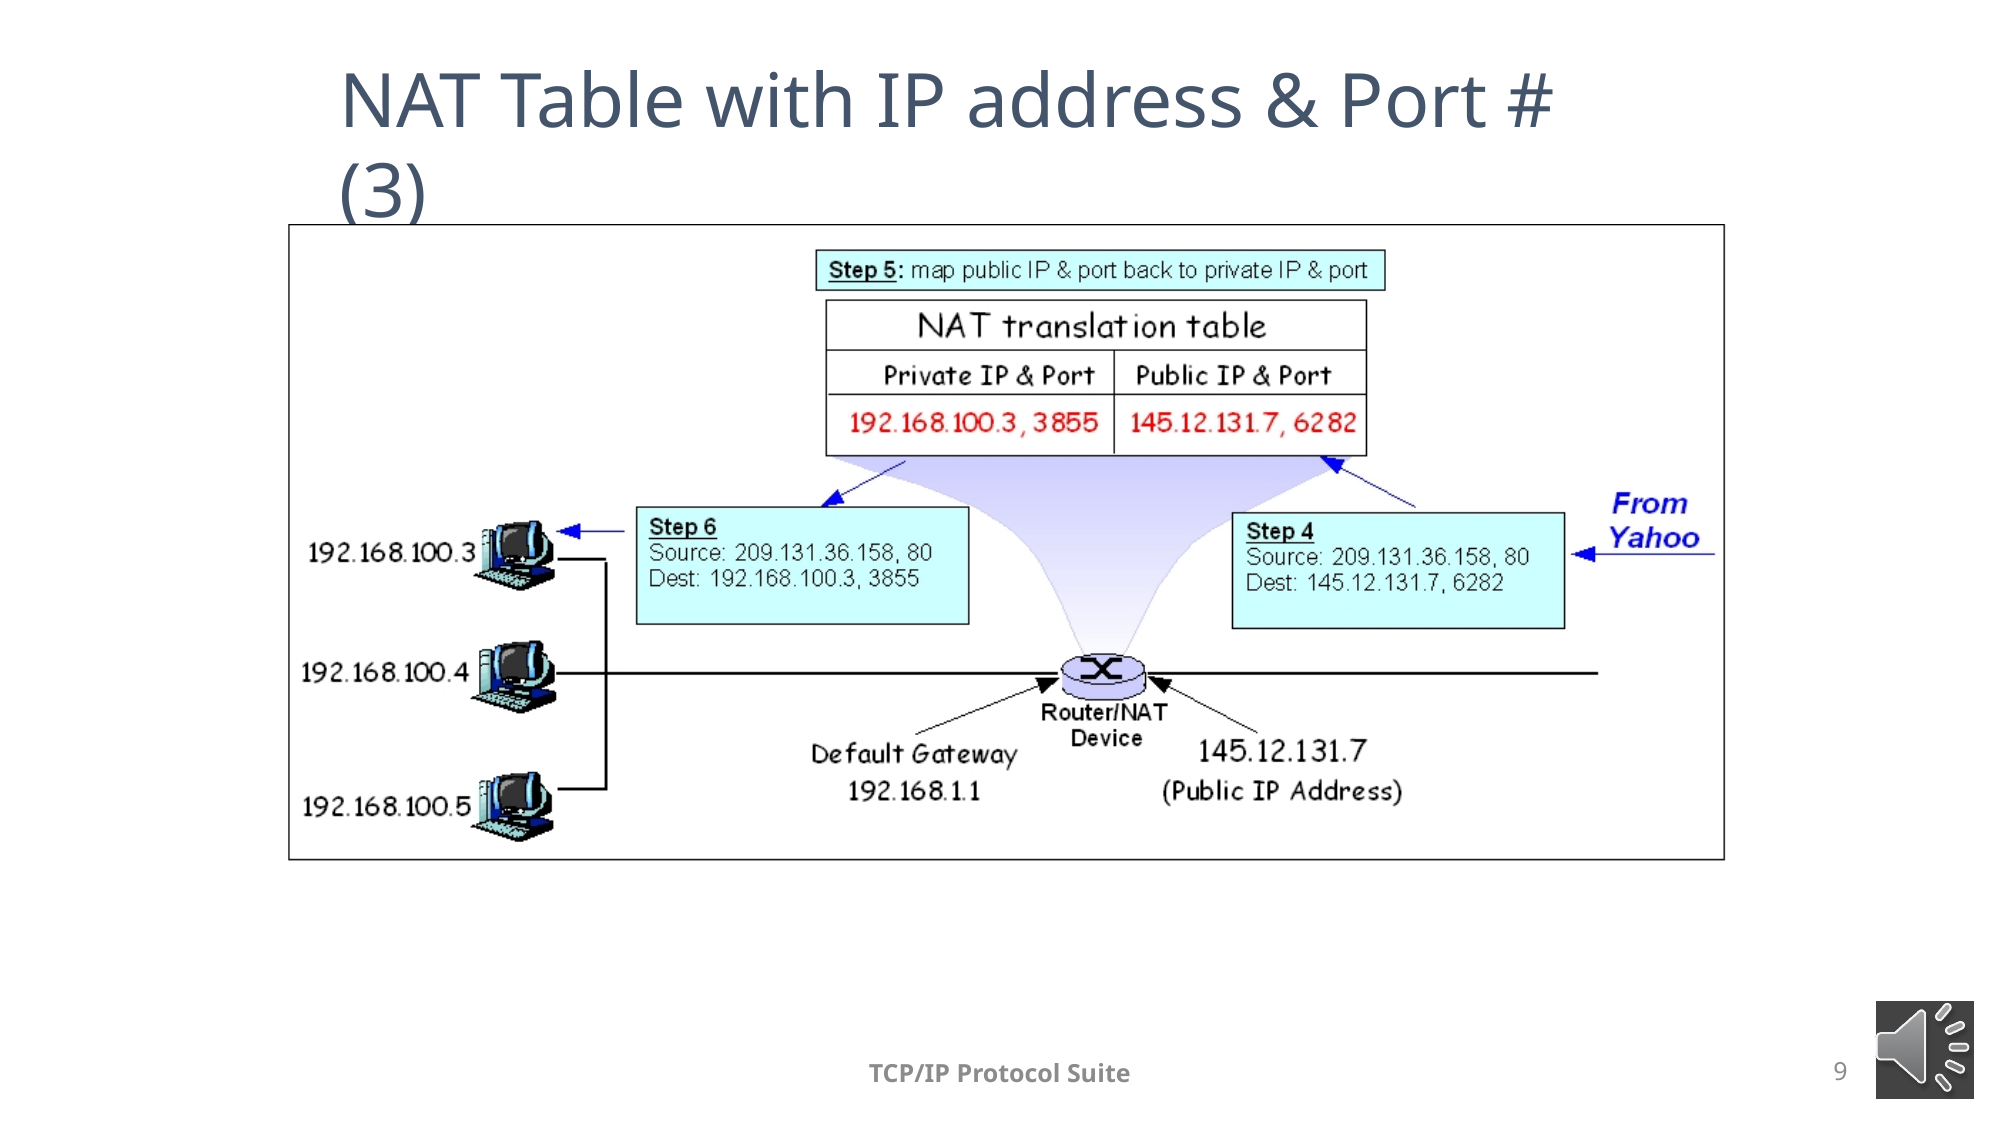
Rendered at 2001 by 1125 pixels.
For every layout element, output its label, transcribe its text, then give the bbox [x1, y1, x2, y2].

footer TCP/IP Protocol Suite [662, 1042, 1338, 1103]
text_box NAT Table with IP address & Port # (3) [324, 45, 1675, 150]
slide_number 9 [1412, 1042, 1863, 1103]
picture [287, 224, 1728, 862]
picture [1874, 999, 1975, 1100]
